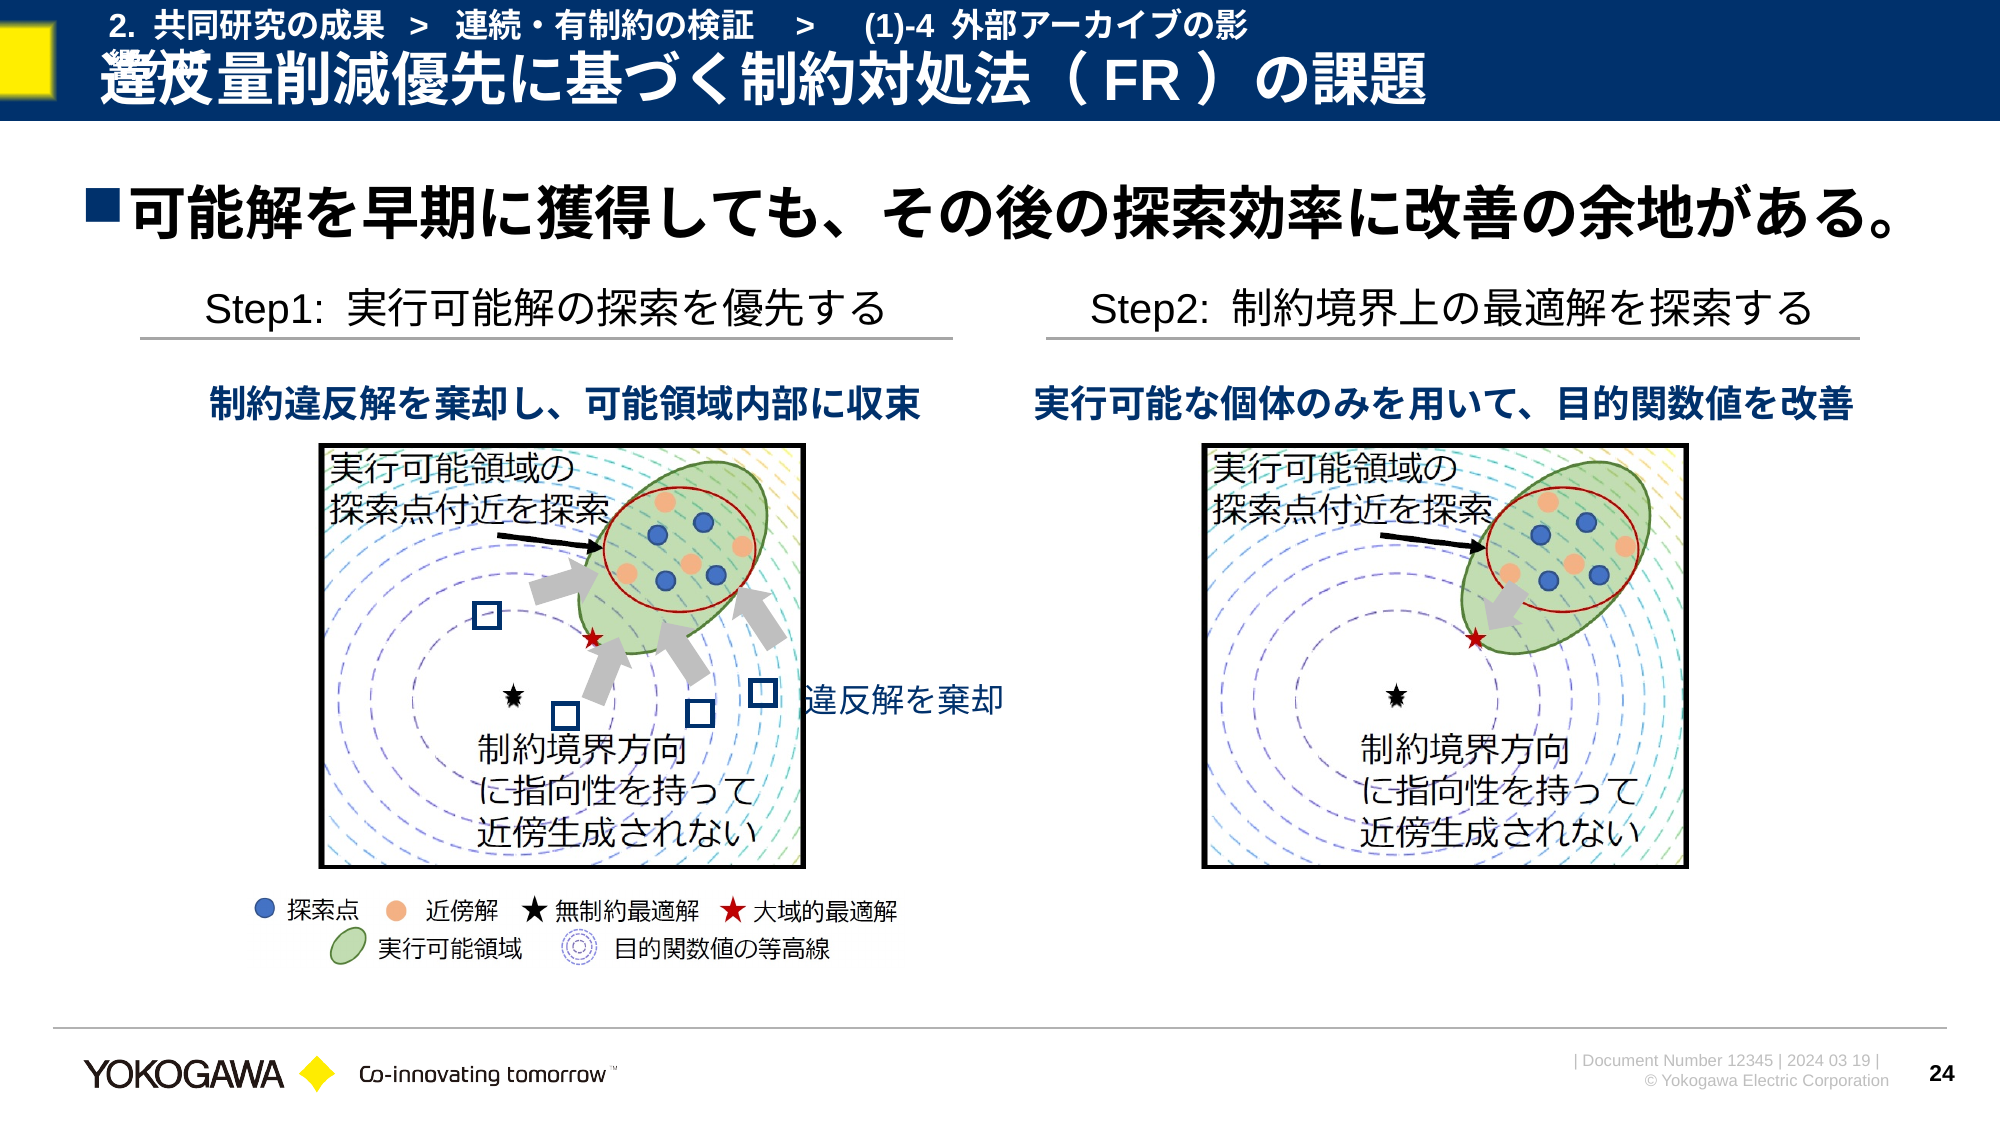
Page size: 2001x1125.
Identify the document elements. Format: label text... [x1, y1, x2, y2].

text_box Step1: 実行可能解の探索を優先する [189, 274, 904, 337]
title 違反量削減優先に基づく制約対処法（FR）の課題 [84, 39, 1955, 125]
text_box 制約違反解を棄却し、可能領域内部に収束 [194, 373, 937, 433]
picture [247, 890, 905, 968]
text_box Step2: 制約境界上の最適解を探索する [1075, 274, 1832, 337]
text_box 可能解を早期に獲得しても、その後の探索効率に改善の余地がある。 [66, 176, 1932, 281]
text_box 実行可能な個体のみを用いて、目的関数値を改善 [1018, 372, 1871, 433]
slide_number 24 [1904, 1042, 1970, 1103]
picture [315, 441, 807, 869]
picture [0, 6, 69, 115]
text_box 違反解を棄却 [807, 671, 1020, 727]
picture [1198, 441, 1690, 869]
text_box 2. 共同研究の成果 > 連続・有制約の検証 > (1)-4 外部アーカイブの影響分析 [93, 0, 1282, 92]
picture [83, 1055, 617, 1093]
